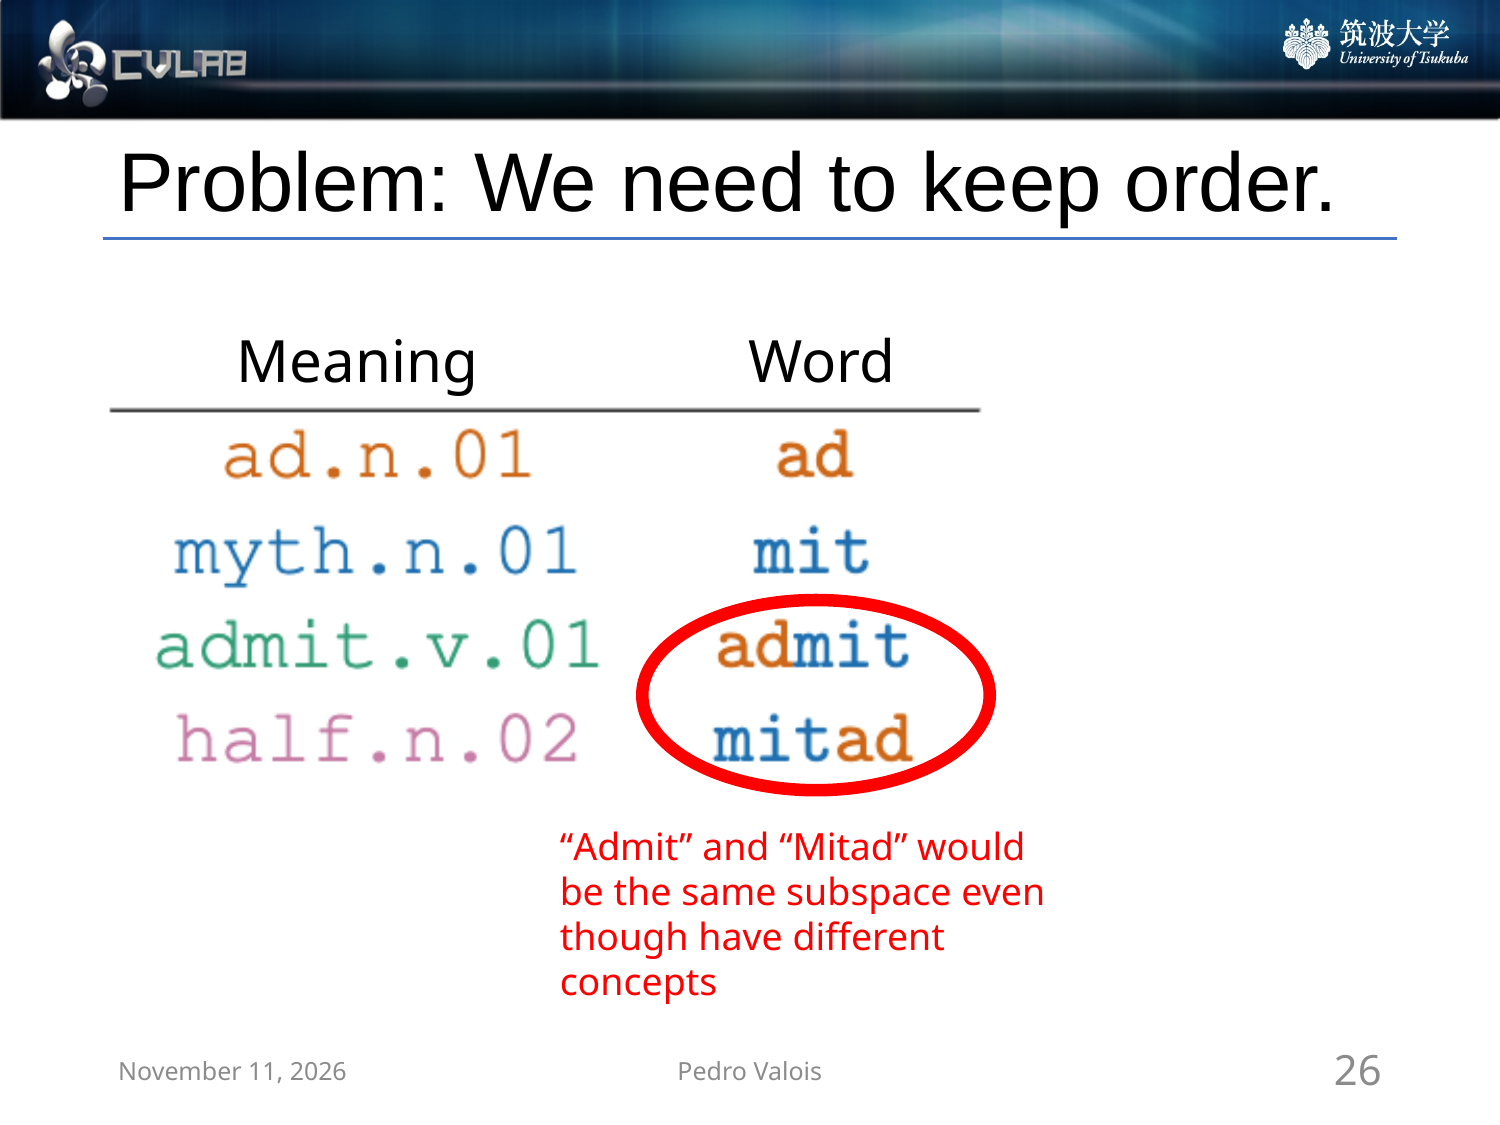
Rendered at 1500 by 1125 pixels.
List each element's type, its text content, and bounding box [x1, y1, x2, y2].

title Problem: We need to keep order. [103, 131, 1400, 238]
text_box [100, 304, 990, 791]
text_box “Admit” and “Mitad” would be the same subspace even though have different concepts [545, 815, 1123, 1010]
slide_number 26 [1059, 1042, 1397, 1103]
list [100, 278, 1400, 1024]
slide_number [103, 1042, 441, 1103]
picture [0, 0, 1500, 152]
footer Pedro Valois [496, 1042, 1004, 1103]
